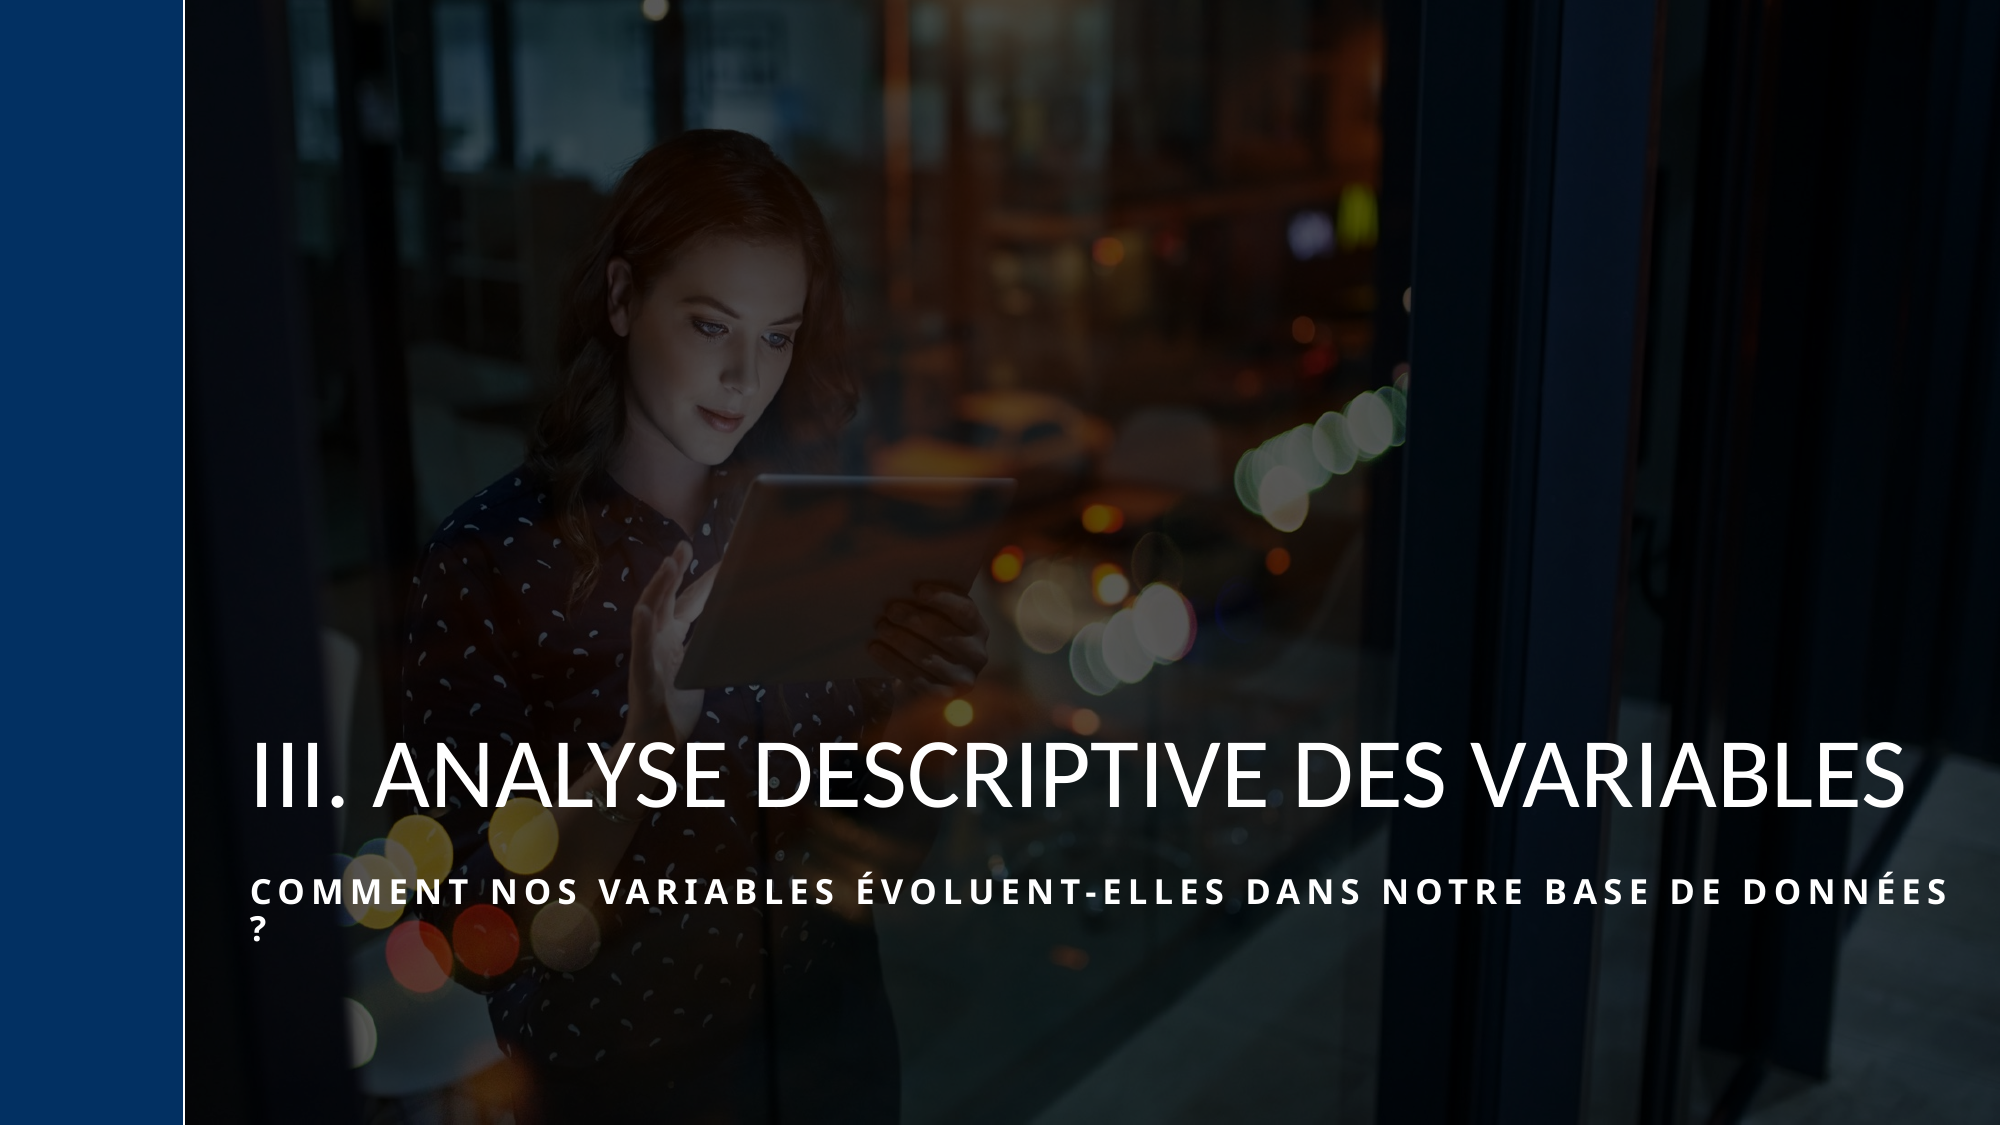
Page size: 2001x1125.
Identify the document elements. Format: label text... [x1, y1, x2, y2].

title III. Analyse descriptive des variables [249, 445, 1948, 838]
picture [185, 0, 2000, 1125]
list Comment nos variables évoluent-elles dans notre base de données ? [249, 867, 1965, 957]
